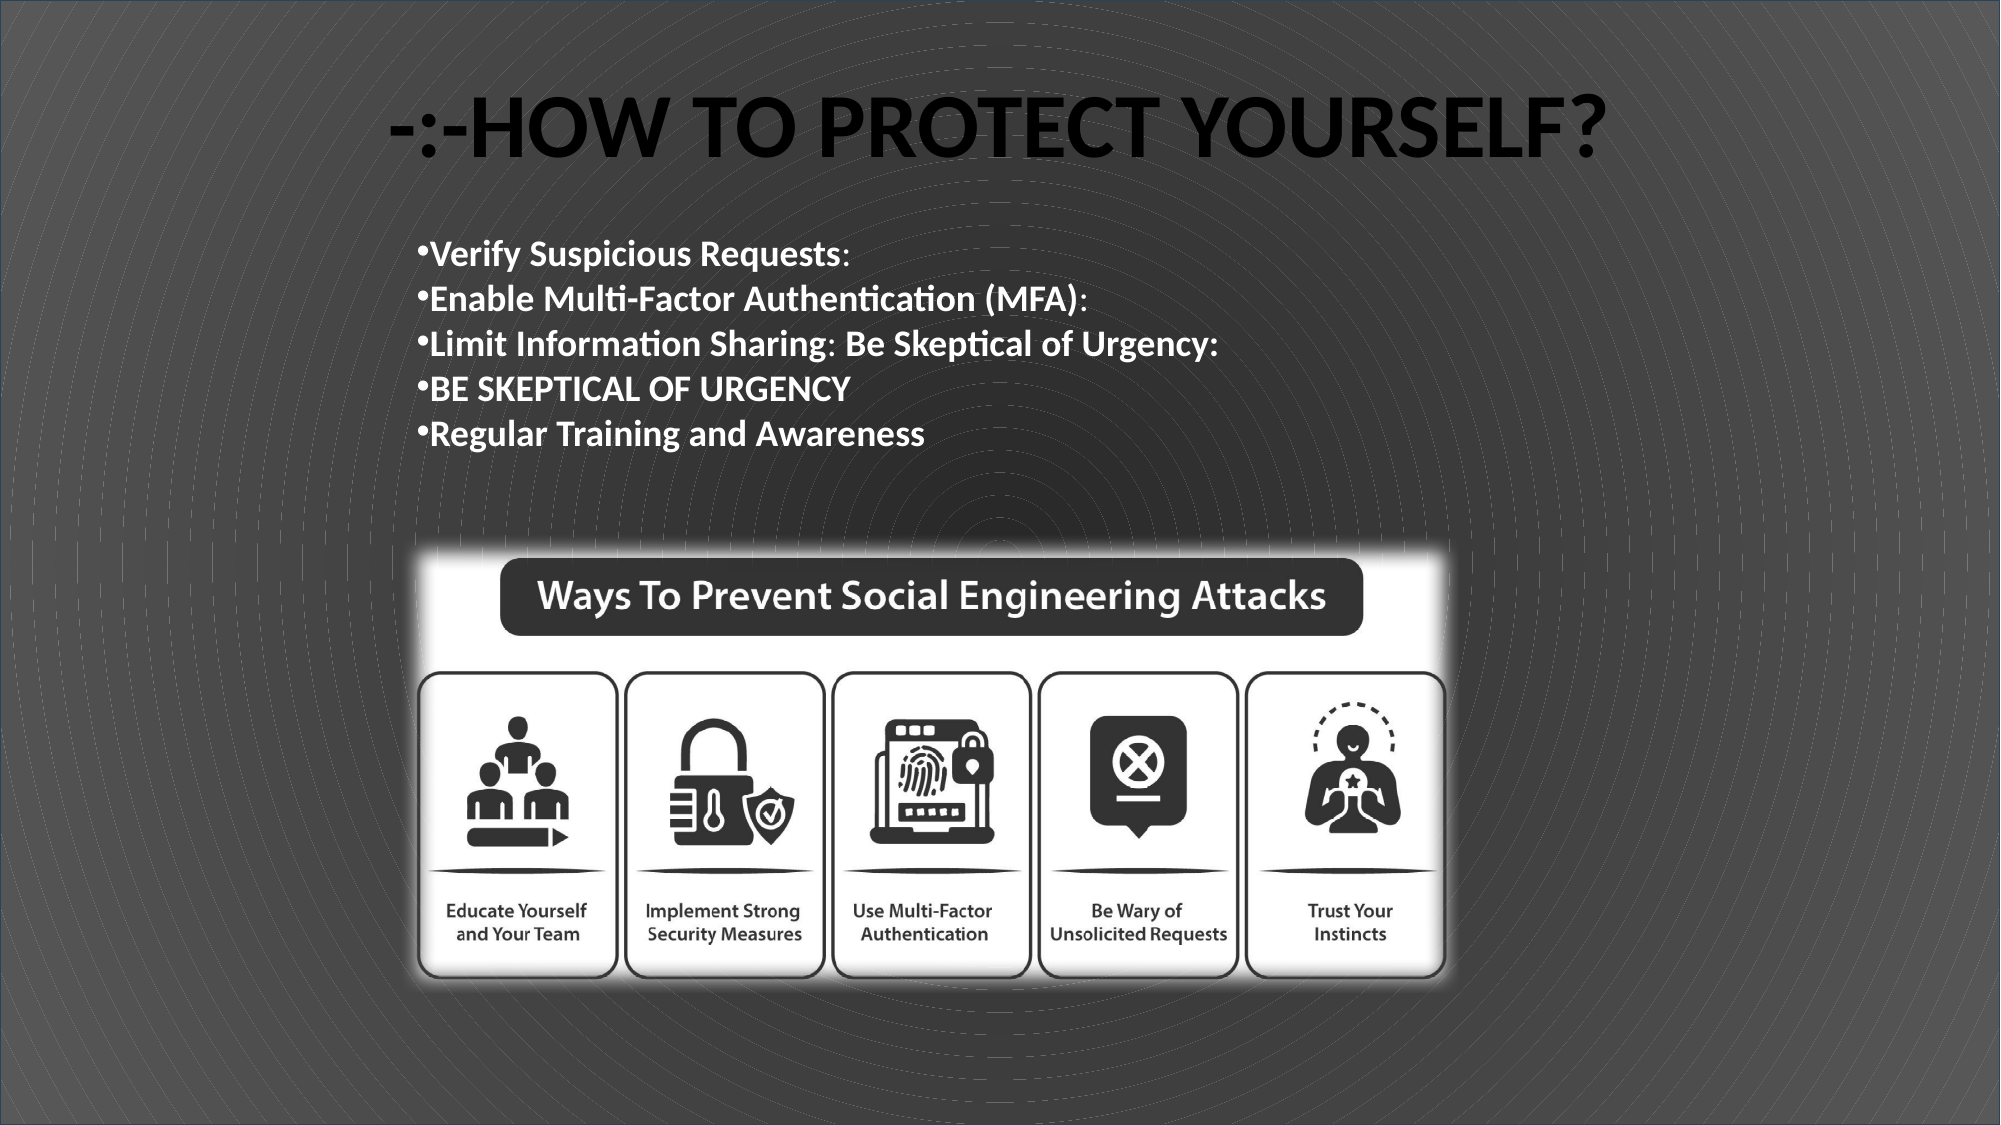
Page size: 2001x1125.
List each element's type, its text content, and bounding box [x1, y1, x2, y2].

picture [401, 535, 1459, 993]
text_box -:-HOW TO PROTECT YOURSELF? [86, 58, 1914, 184]
text_box [0, 0, 2000, 1125]
text_box Verify Suspicious Requests: Enable Multi-Factor Authentication (MFA): Limit Information Sharing: Be Skeptical of Urgency: BE SKEPTICAL OF URGENCY Regular Training and Awareness [401, 221, 1806, 461]
